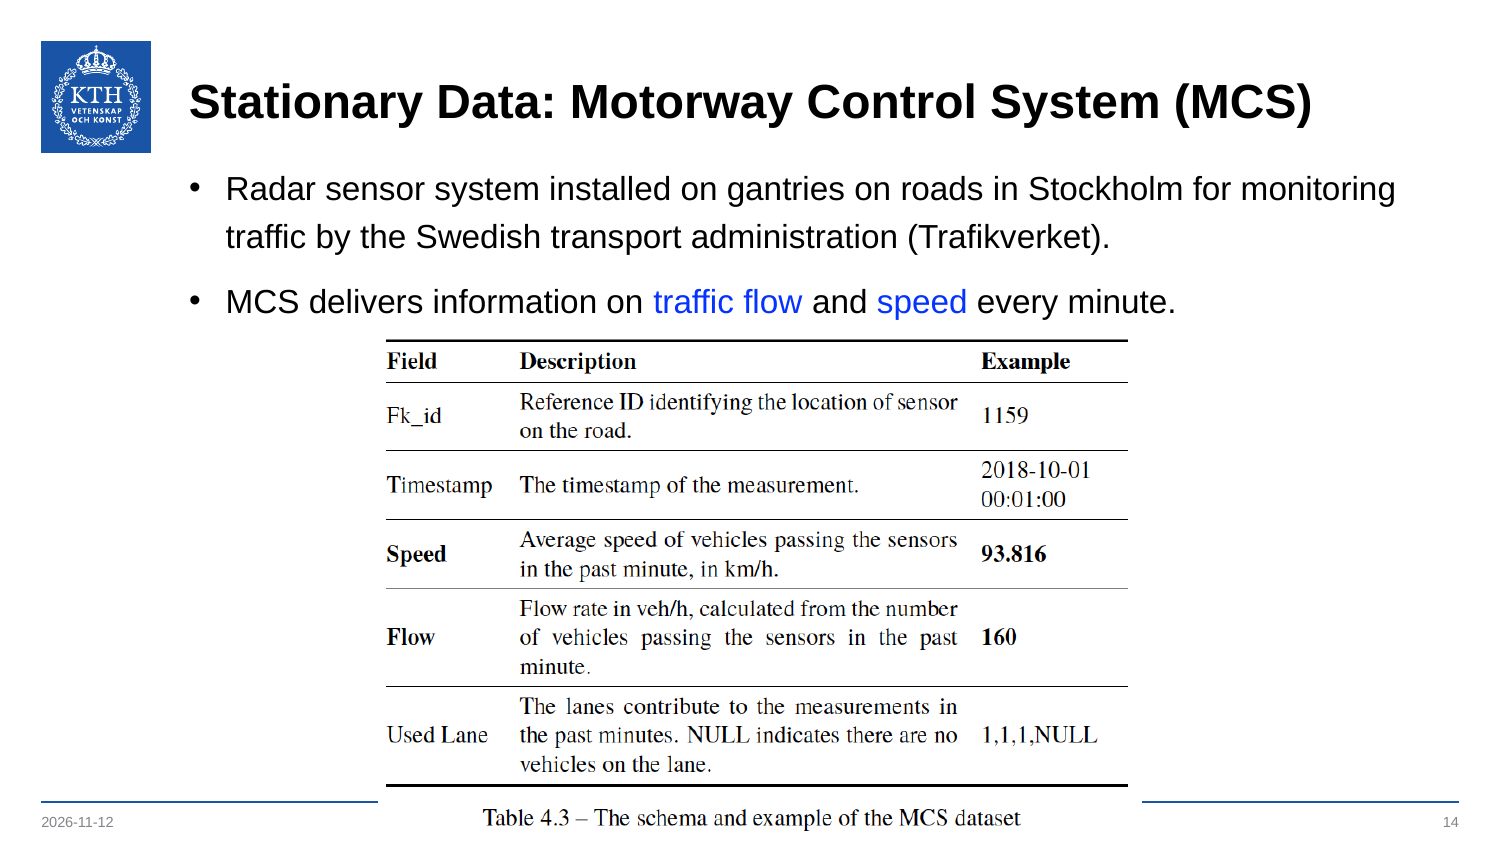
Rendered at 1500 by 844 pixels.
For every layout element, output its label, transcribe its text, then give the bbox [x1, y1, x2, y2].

title Stationary Data: Motorway Control System (MCS) [173, 41, 1413, 152]
picture [378, 332, 1142, 832]
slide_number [41, 811, 373, 832]
list Radar sensor system installed on gantries on roads in Stockholm for monitoring traffic by the Swedish transport administration (Trafikverket). MCS delivers information on traffic flow and speed every minute. [174, 151, 1415, 775]
slide_number 14 [1147, 811, 1459, 832]
